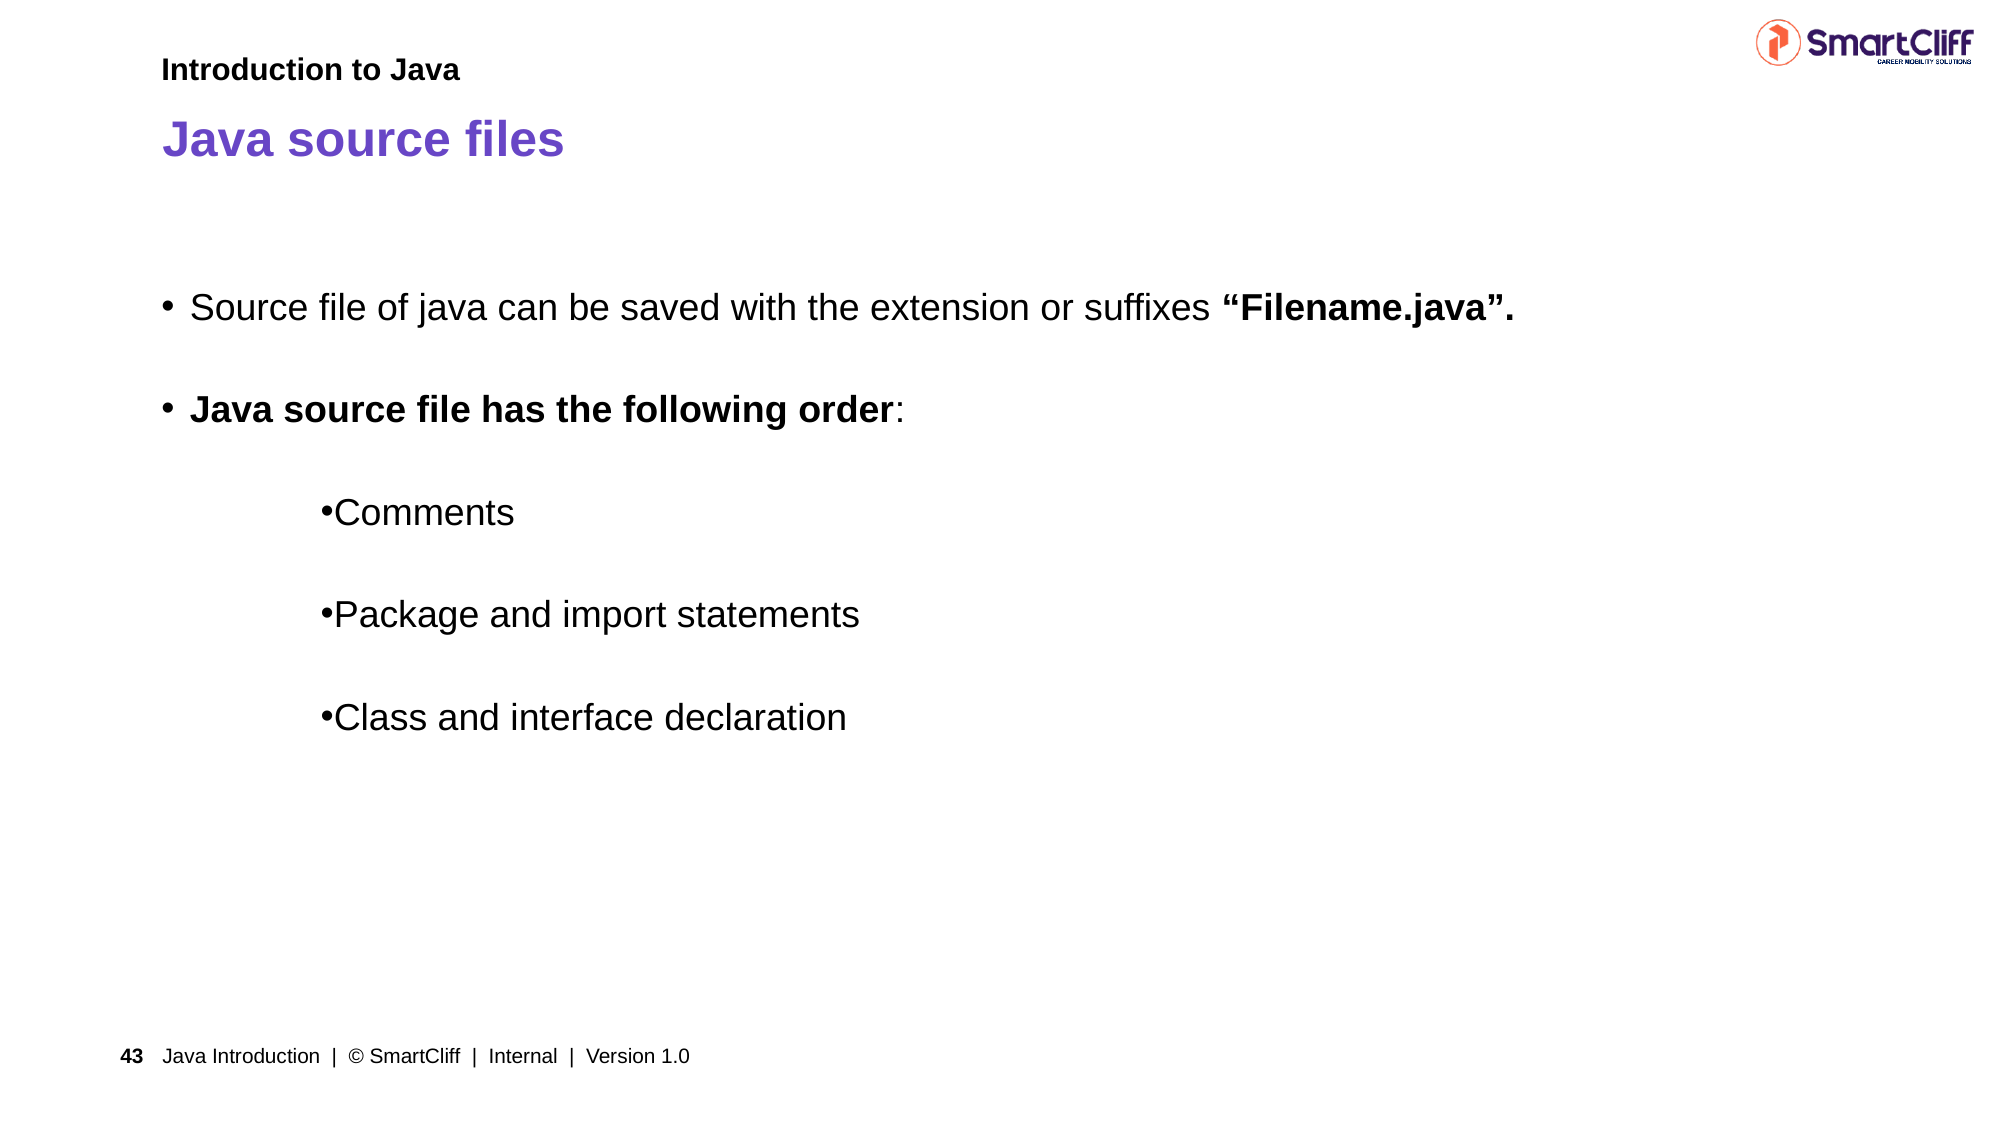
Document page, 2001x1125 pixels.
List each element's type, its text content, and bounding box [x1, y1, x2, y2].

slide_number 43 [63, 1032, 162, 1079]
list Source file of java can be saved with the extension or suffixes “Filename.java”. Java source file has the following order: Comments Package and import statements Class and interface declaration [161, 237, 1953, 1019]
picture [1750, 13, 1980, 73]
title Java source files [162, 105, 1954, 169]
list Introduction to Java [161, 48, 1953, 110]
footer Java Introduction | © SmartCliff | Internal | Version 1.0 [162, 1032, 1567, 1079]
